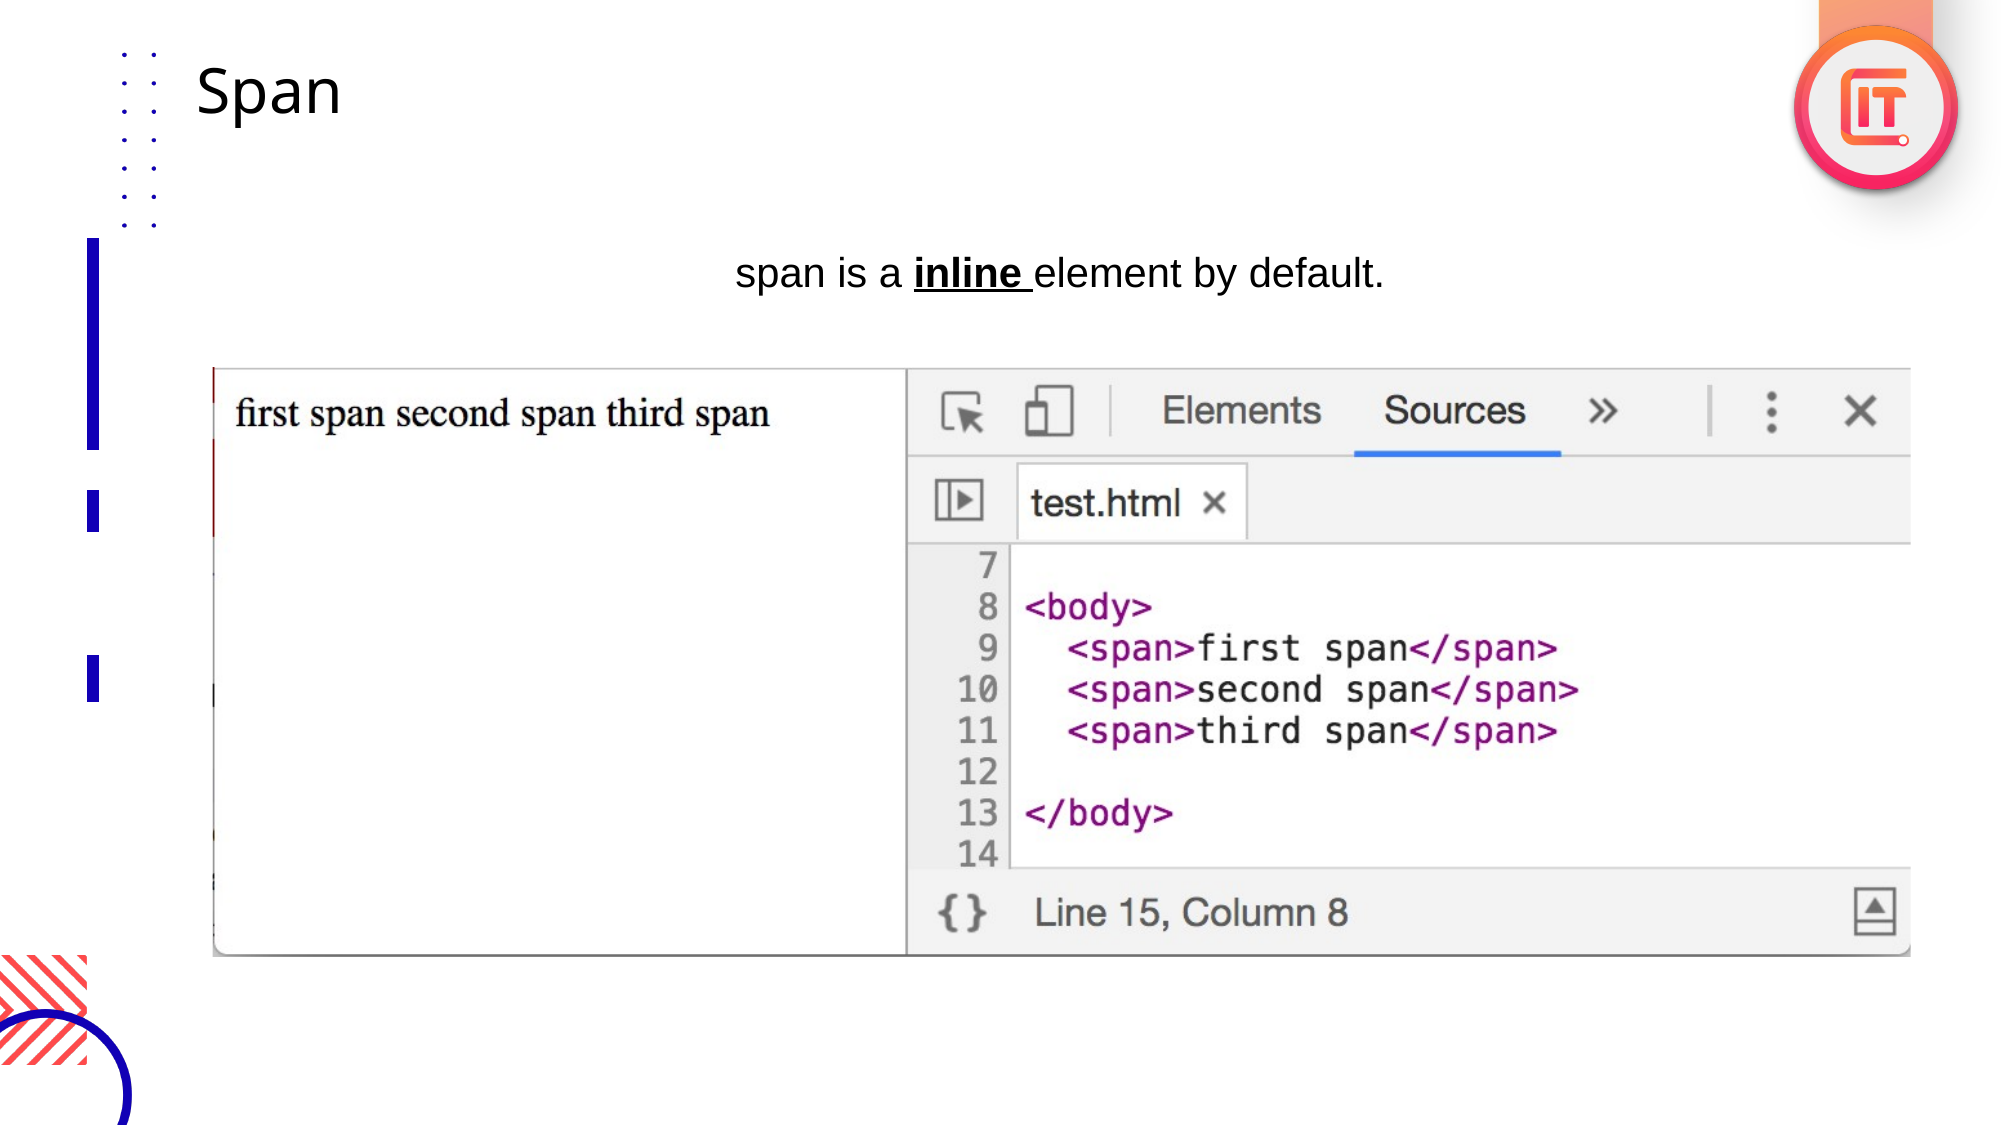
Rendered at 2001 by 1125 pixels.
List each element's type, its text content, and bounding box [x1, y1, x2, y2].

text_box Span [189, 52, 351, 135]
text_box [212, 367, 1911, 958]
text_box span is a inline element by default. [733, 245, 1387, 296]
picture [1787, 22, 1965, 200]
picture [0, 955, 132, 1125]
picture [122, 52, 156, 228]
